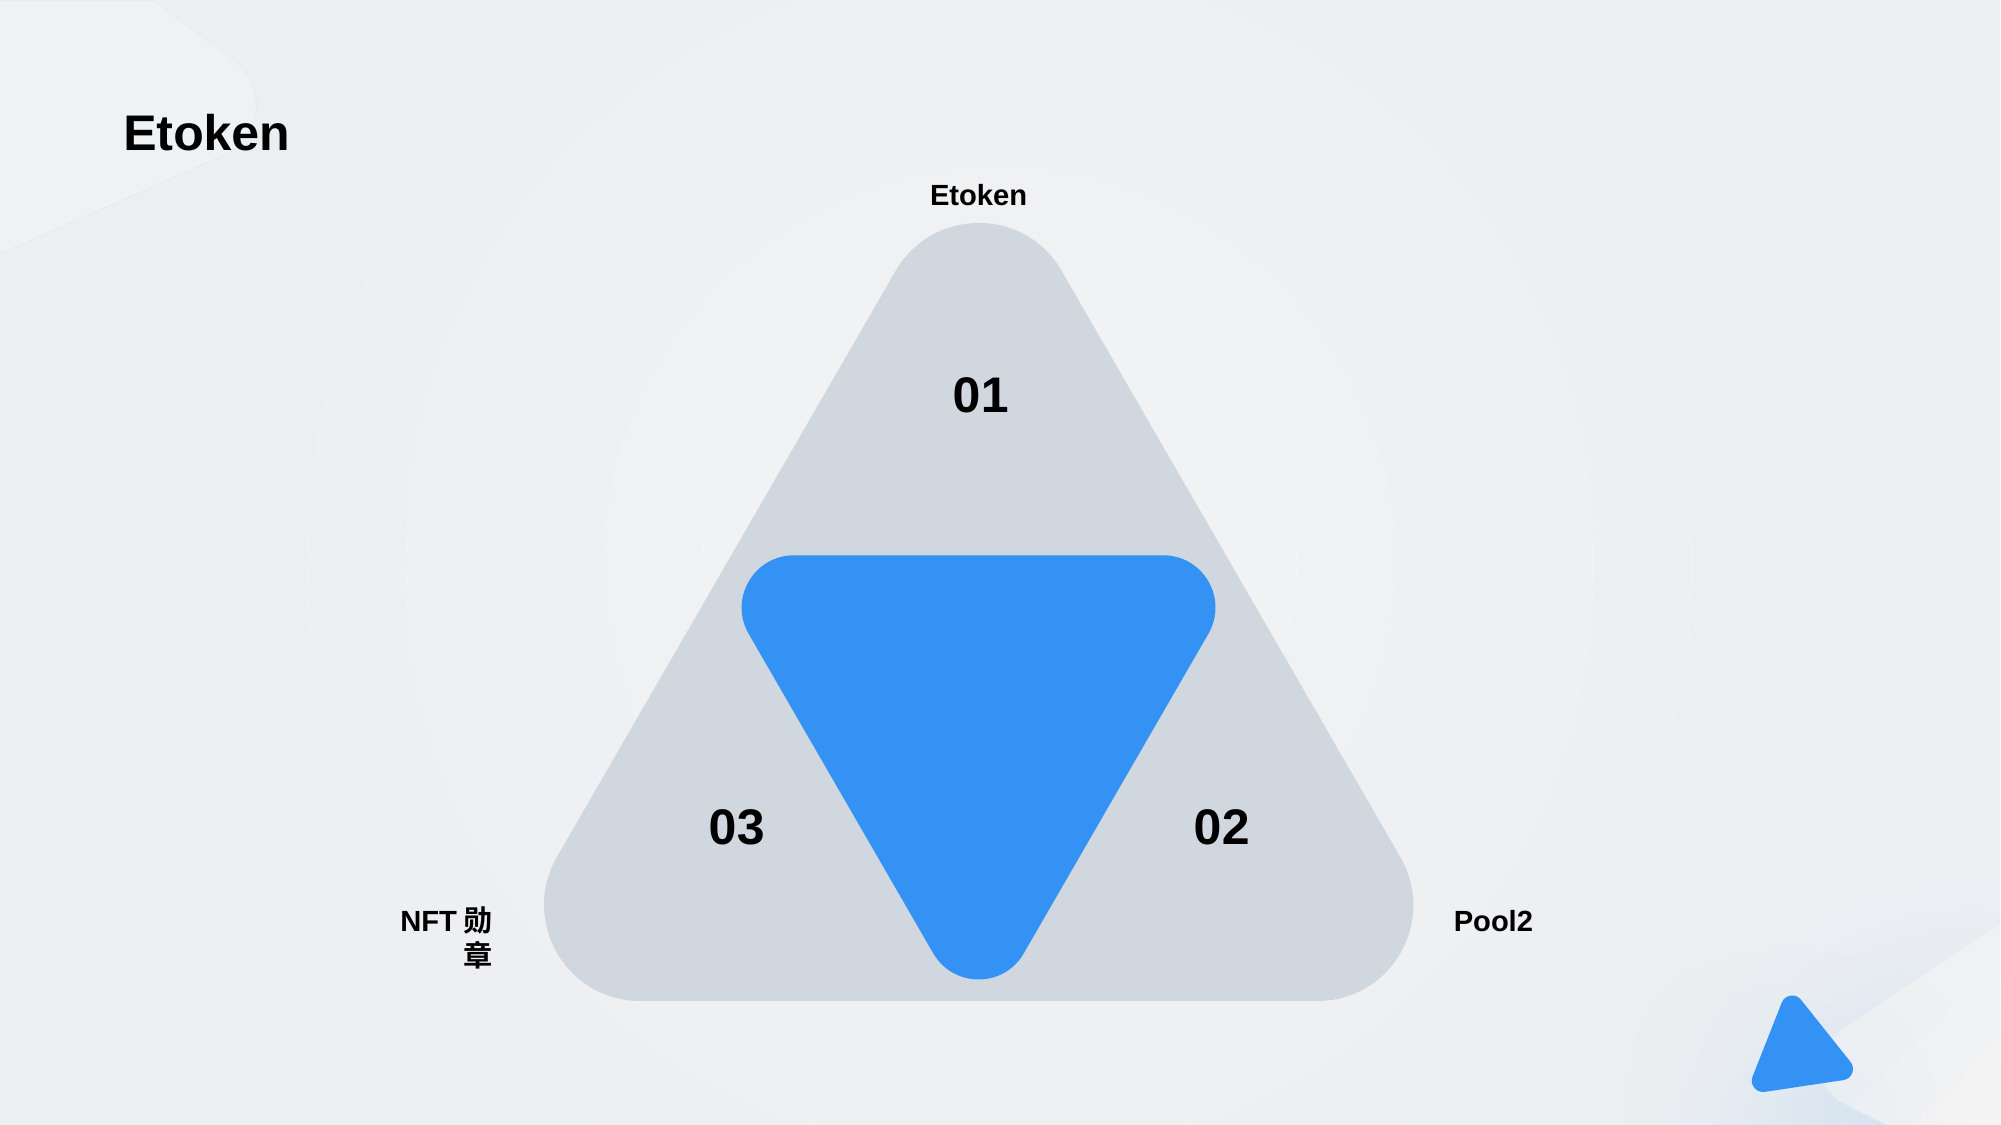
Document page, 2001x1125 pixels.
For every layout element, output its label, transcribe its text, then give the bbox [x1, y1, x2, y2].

text_box NFT勋章 [361, 895, 508, 980]
title Etoken [108, 0, 1890, 169]
text_box Pool2 [1438, 895, 1550, 946]
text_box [520, 206, 1437, 1001]
text_box Etoken [914, 169, 1043, 206]
